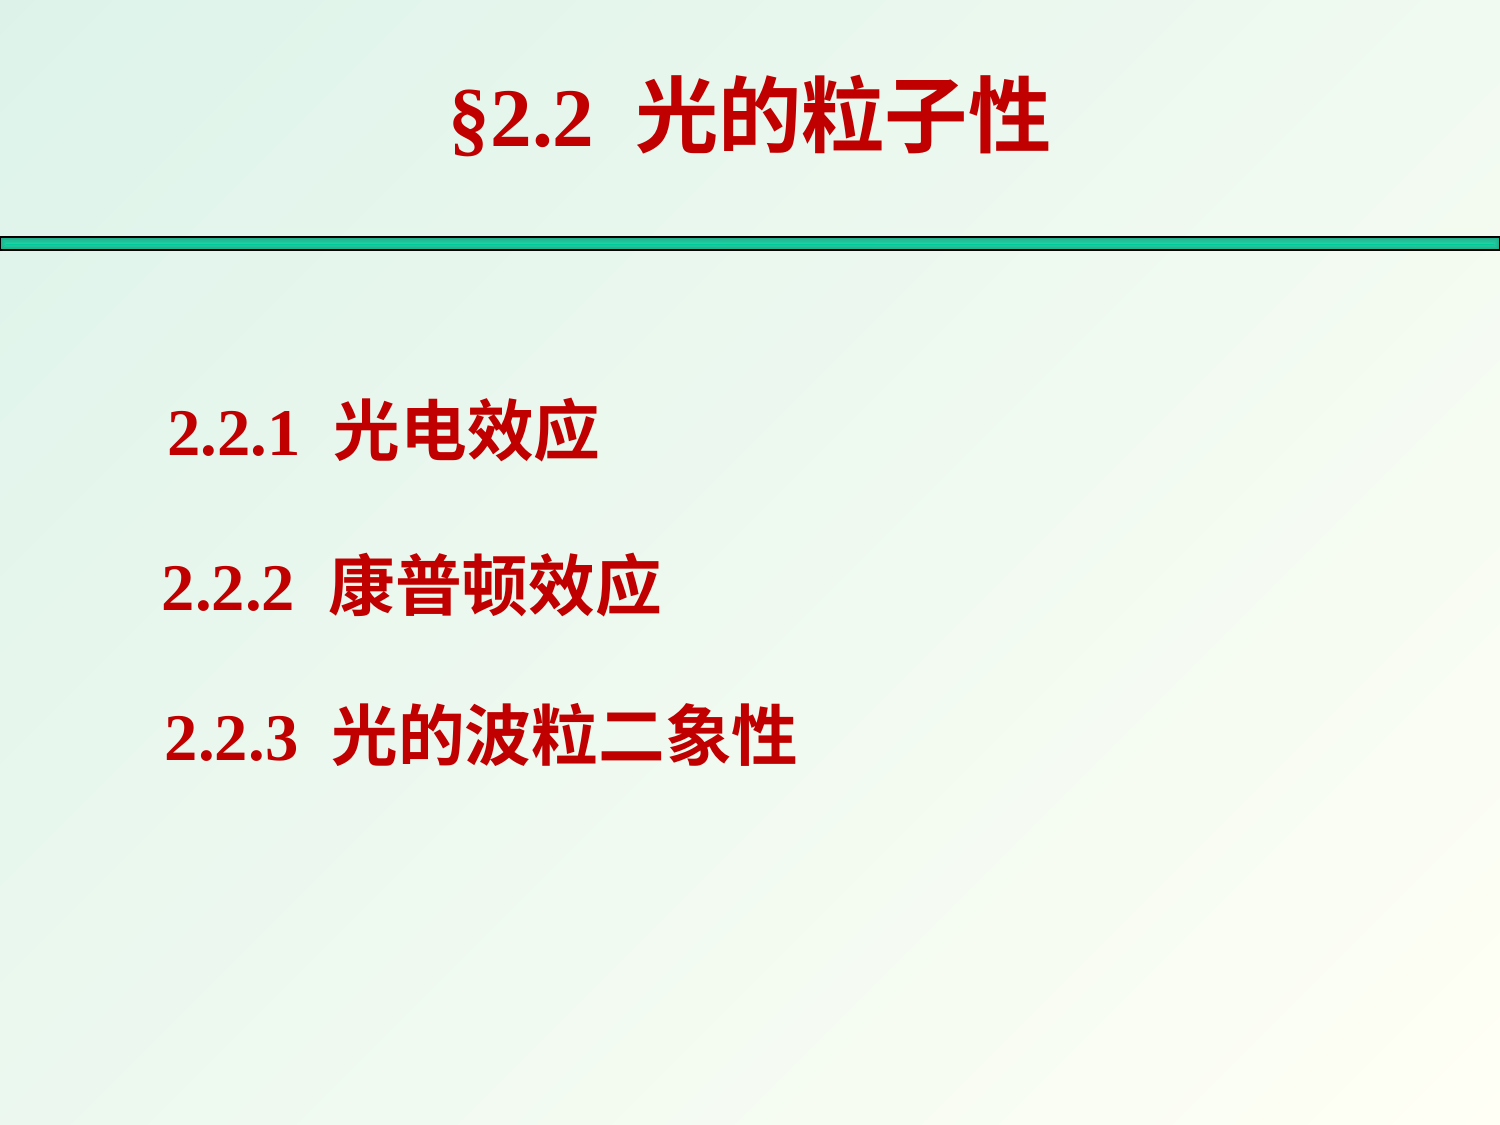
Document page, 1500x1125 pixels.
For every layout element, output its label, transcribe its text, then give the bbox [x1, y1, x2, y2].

text_box 2.2.1 光电效应 [152, 380, 1418, 476]
title §2.2 光的粒子性 [112, 19, 1388, 207]
text_box [0, 237, 1500, 250]
text_box 2.2.3 光的波粒二象性 [150, 686, 1379, 895]
text_box 2.2.2 康普顿效应 [146, 536, 1459, 745]
